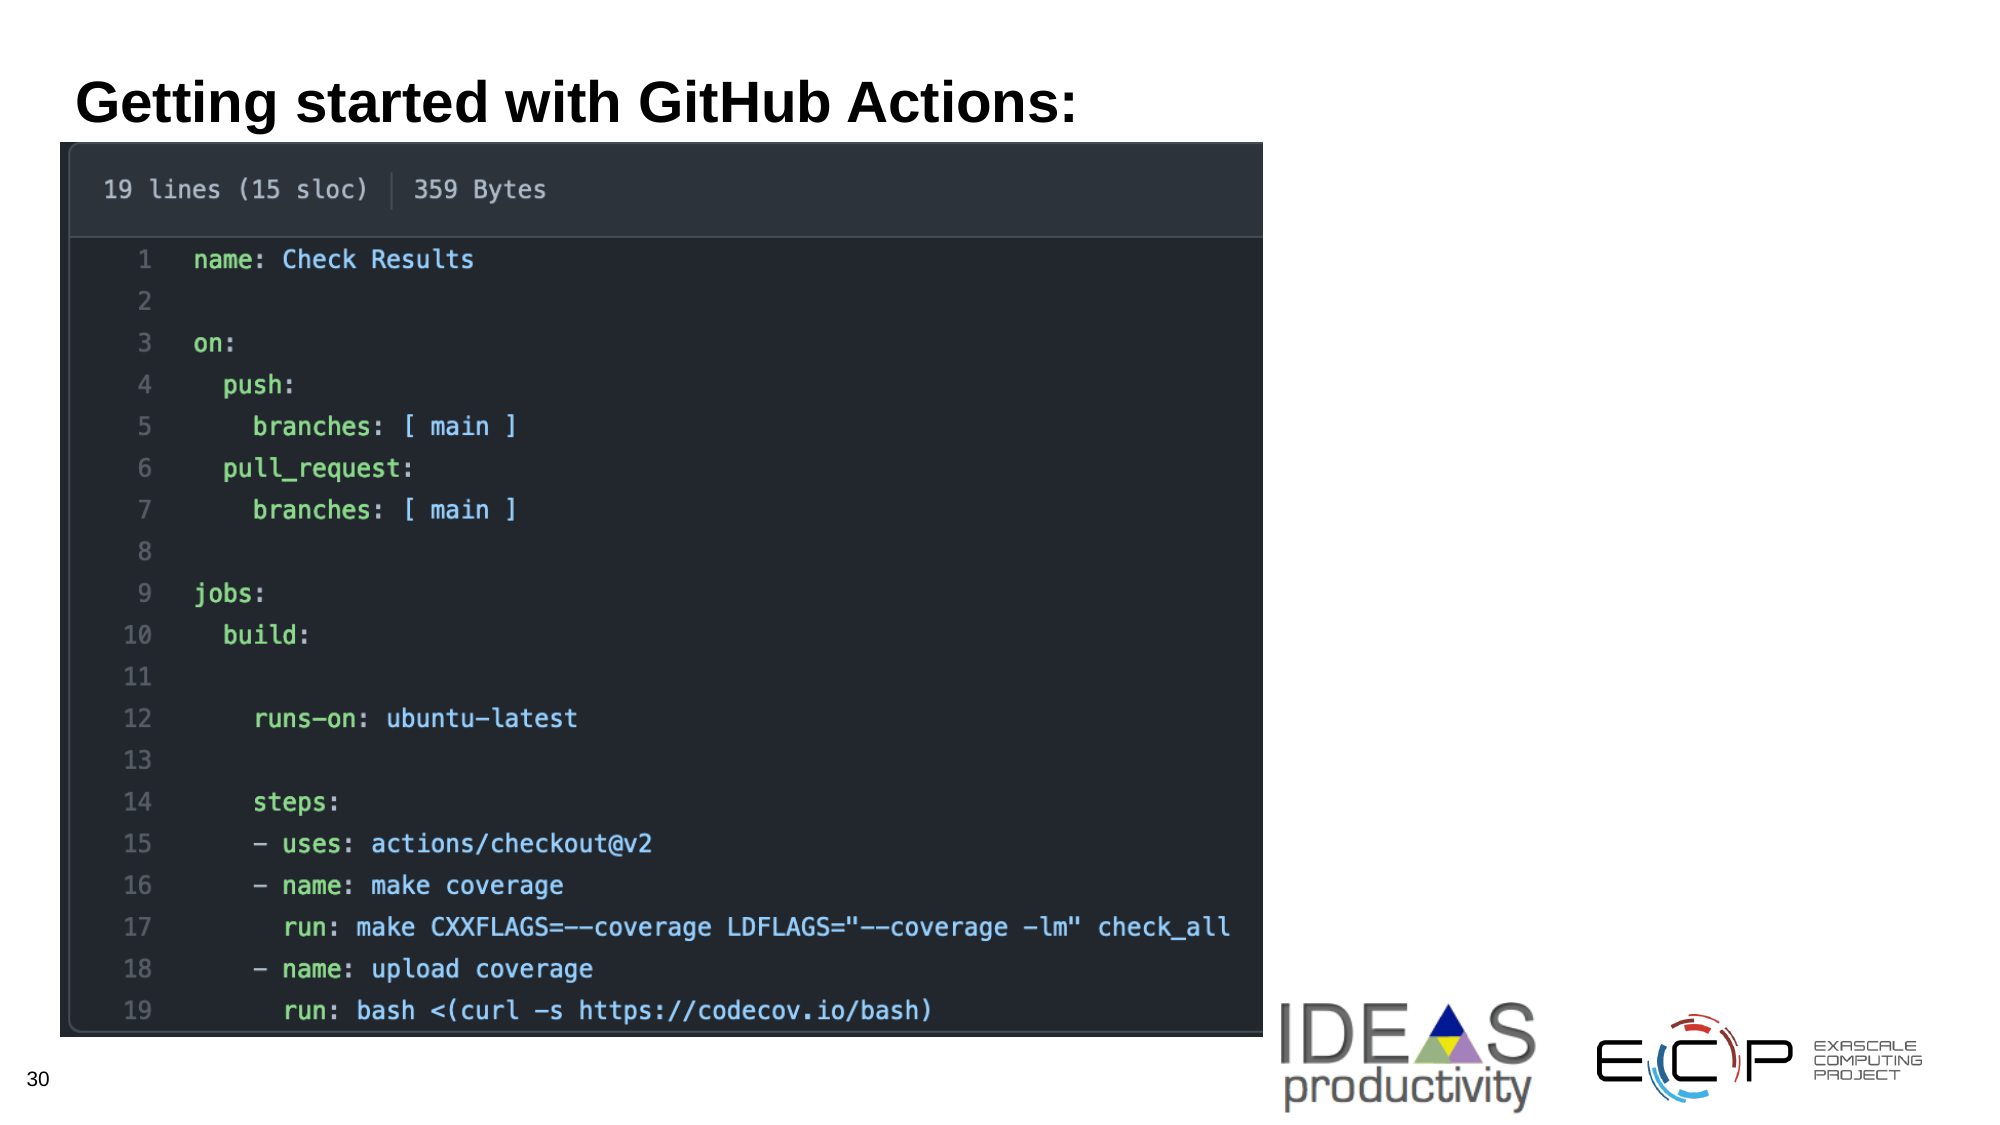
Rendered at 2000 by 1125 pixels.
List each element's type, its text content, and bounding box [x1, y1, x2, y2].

picture [1597, 1014, 1922, 1103]
title Getting started with GitHub Actions: [59, 67, 1927, 218]
picture [59, 142, 1263, 1037]
picture [1280, 1002, 1537, 1114]
